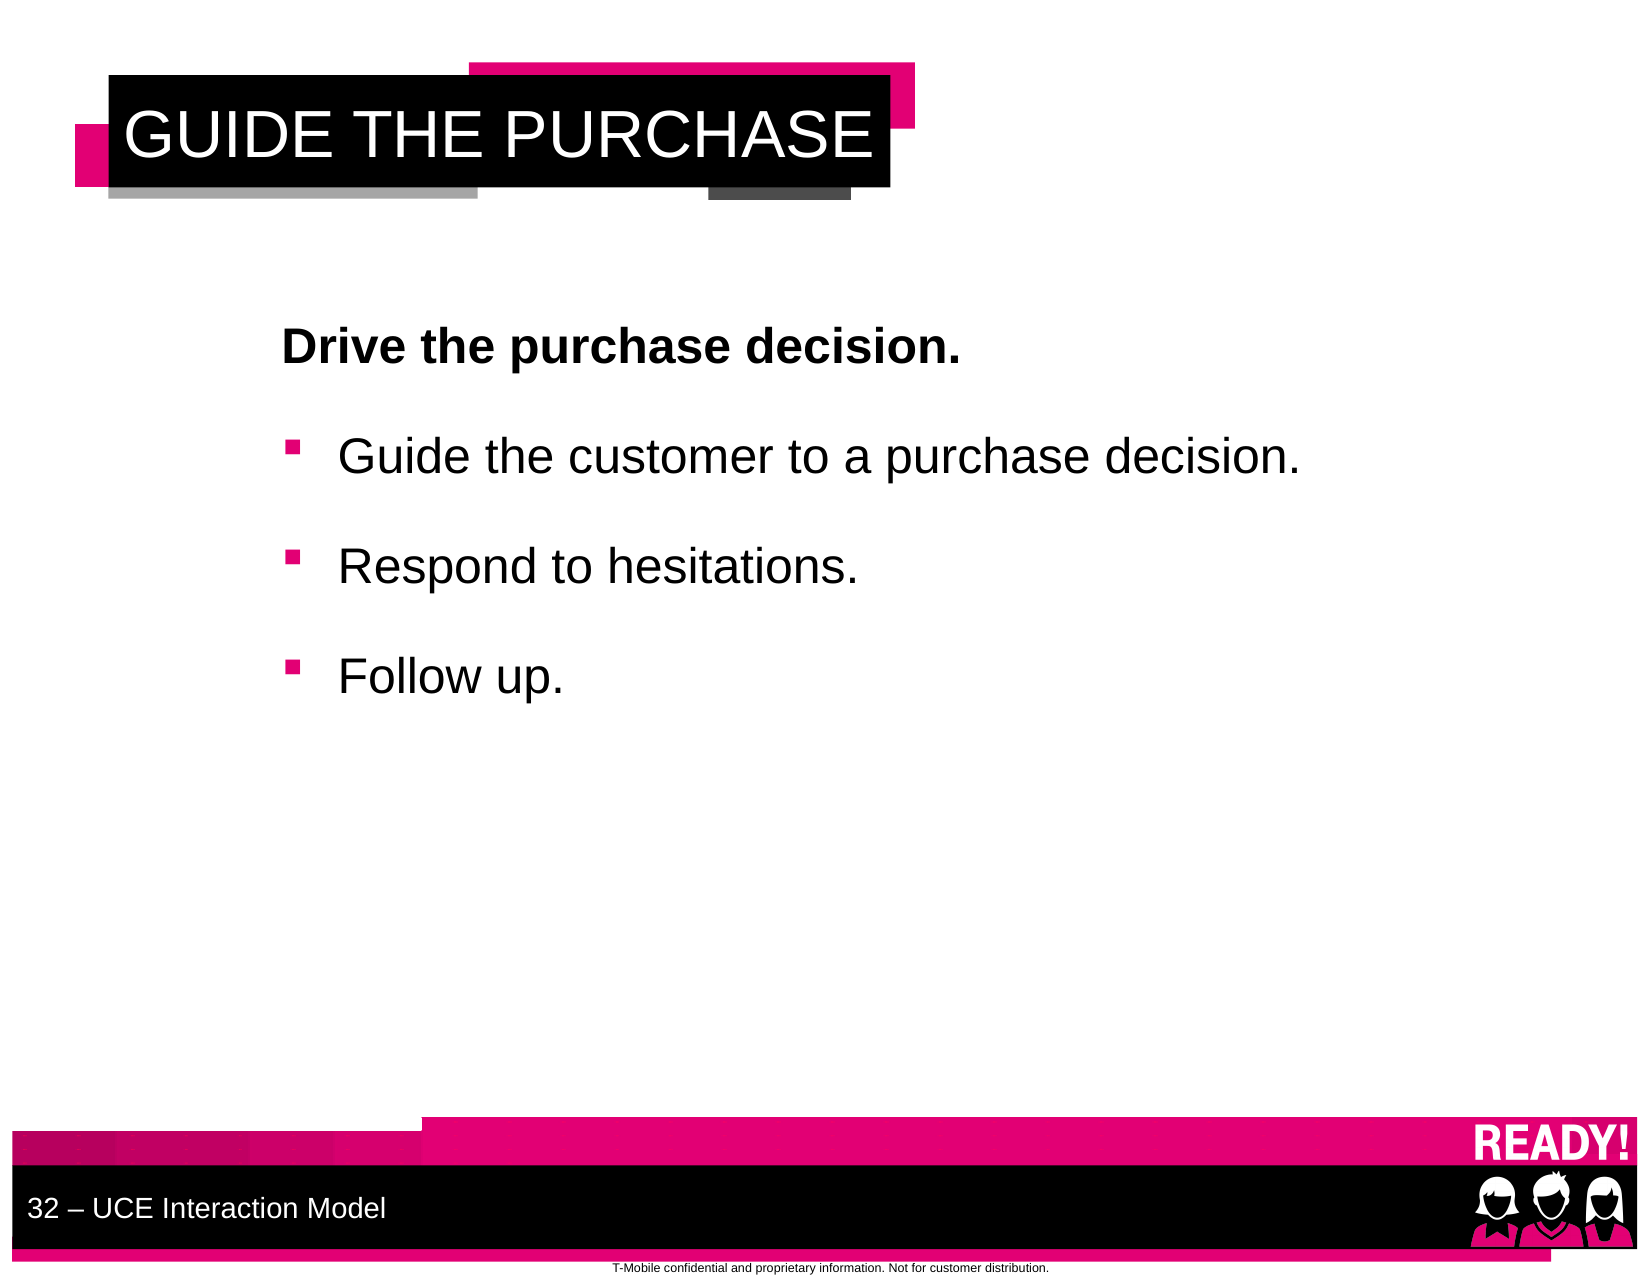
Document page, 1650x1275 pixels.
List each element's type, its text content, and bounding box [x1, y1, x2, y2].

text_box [74, 62, 916, 201]
text_box Drive the purchase decision. Guide the customer to a purchase decision. Respond to hesitations. Follow up. [183, 306, 1468, 712]
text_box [12, 1104, 1646, 1275]
